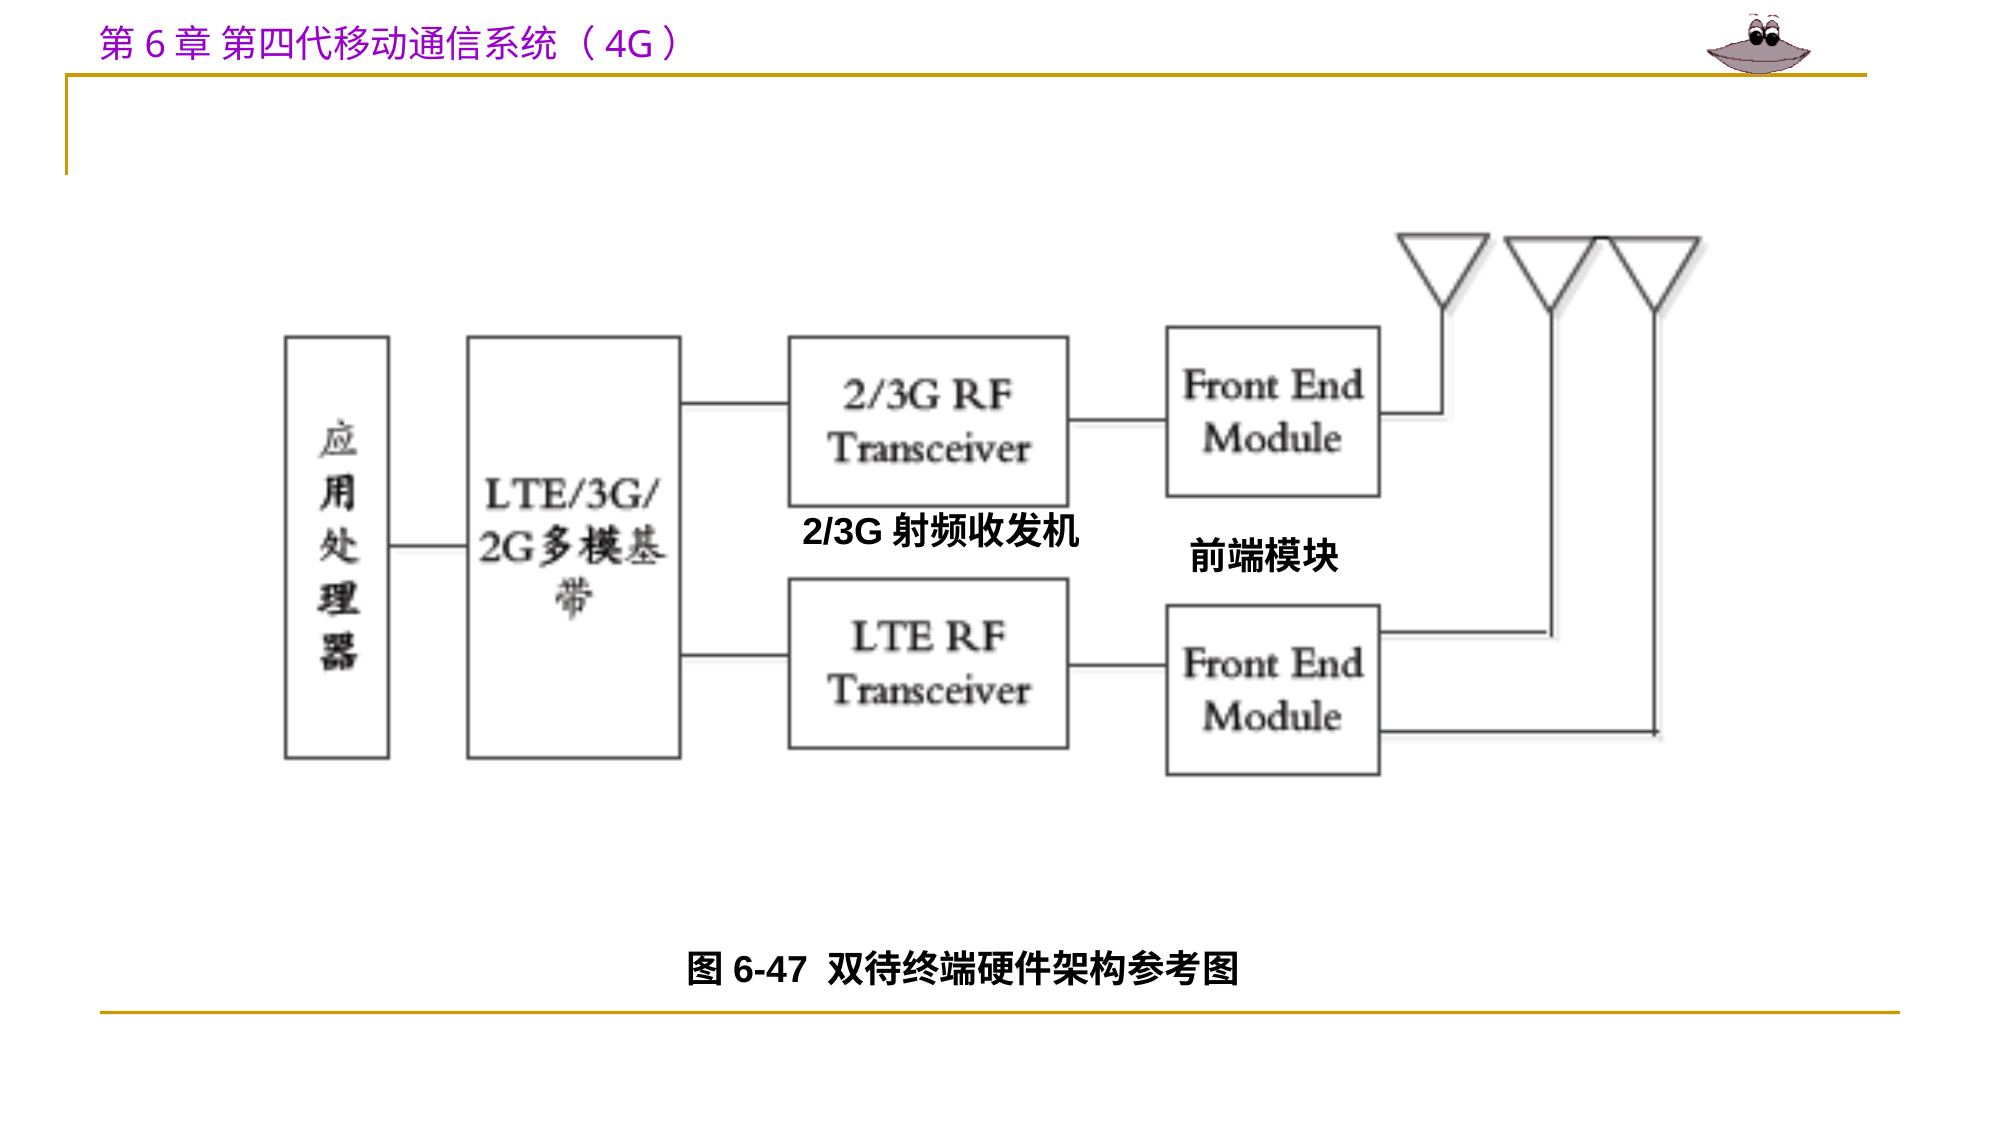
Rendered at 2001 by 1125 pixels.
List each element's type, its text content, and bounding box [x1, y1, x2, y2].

picture [1650, 0, 1817, 87]
picture [262, 224, 1717, 791]
text_box 图6-47 双待终端硬件架构参考图 [649, 937, 1277, 998]
